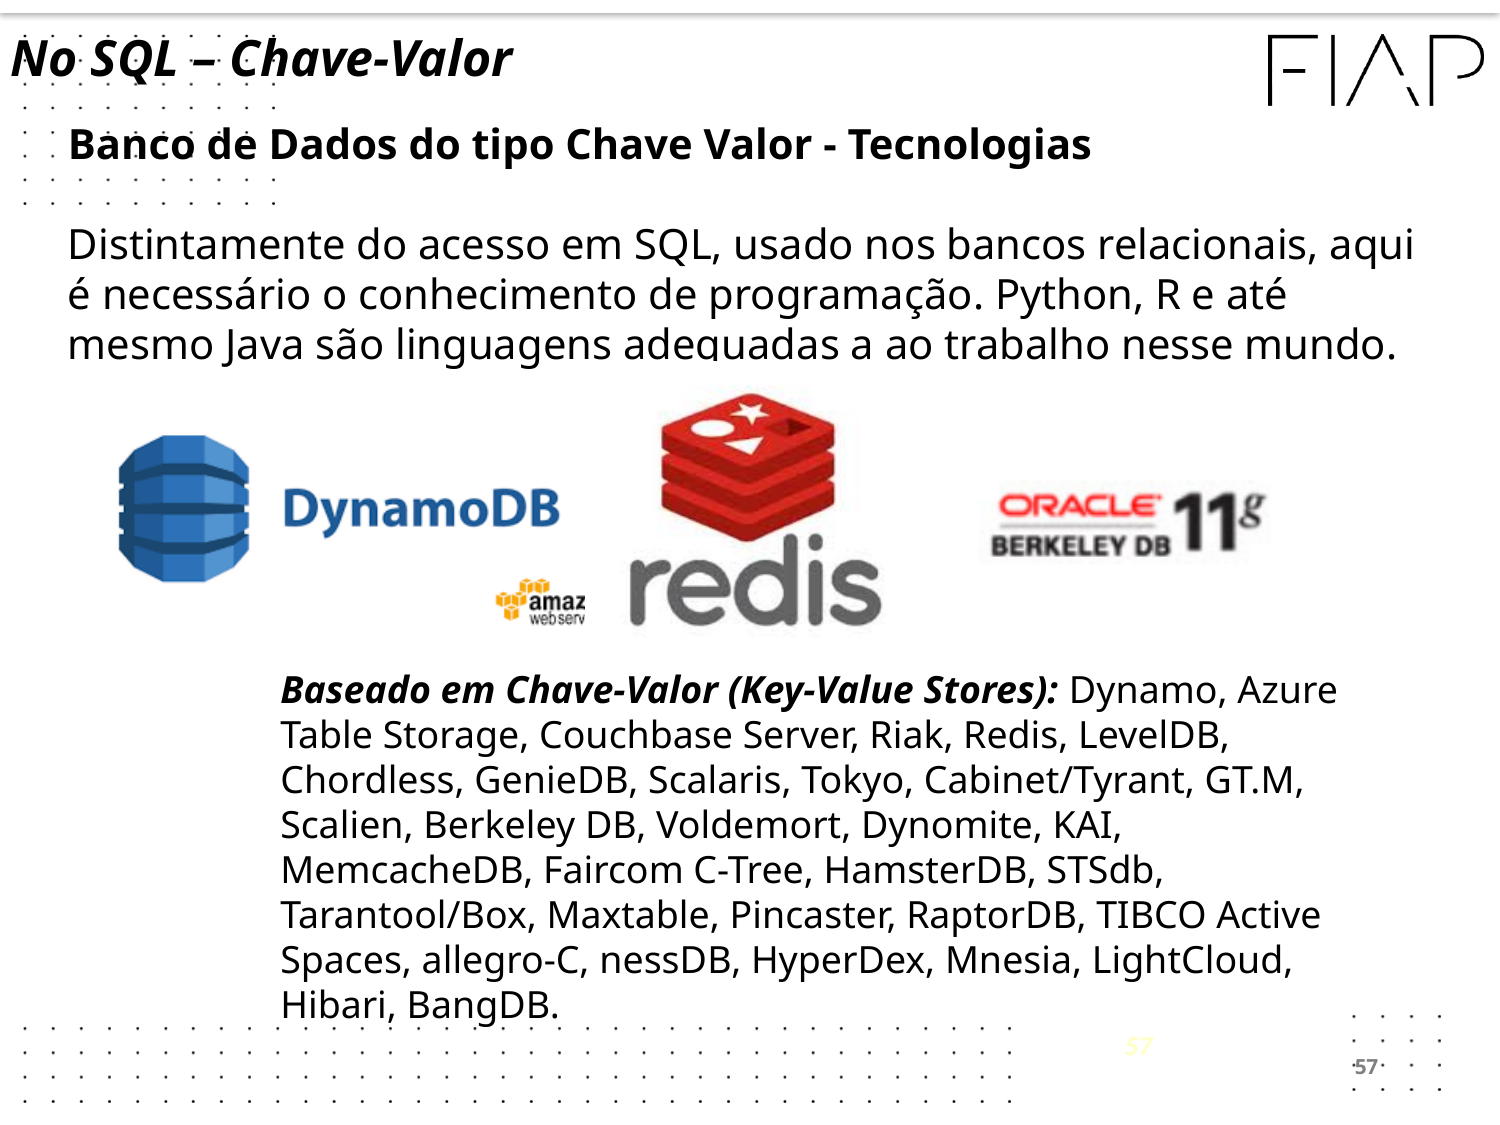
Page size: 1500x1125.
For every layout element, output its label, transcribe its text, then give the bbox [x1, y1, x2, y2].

text_box Baseado em Chave-Valor (Key-Value Stores): Dynamo, Azure Table Storage, Couchbase Server, Riak, Redis, LevelDB, Chordless, GenieDB, Scalaris, Tokyo, Cabinet/Tyrant, GT.M, Scalien, Berkeley DB, Voldemort, Dynomite, KAI, MemcacheDB, Faircom C-Tree, HamsterDB, STSdb, Tarantool/Box, Maxtable, Pincaster, RaptorDB, TIBCO Active Spaces, allegro-C, nessDB, HyperDex, Mnesia, LightCloud, Hibari, BangDB. [265, 658, 1376, 1034]
picture [1268, 34, 1484, 106]
text_box Banco de Dados do tipo Chave Valor - Tecnologias Distintamente do acesso em SQL, usado nos bancos relacionais, aqui é necessário o conhecimento de programação. Python, R e até mesmo Java são linguagens adequadas a ao trabalho nesse mundo. [53, 110, 1447, 426]
text_box No SQL – Chave-Valor [0, 19, 805, 94]
picture [956, 436, 1309, 602]
picture [23, 1025, 1011, 1103]
picture [1347, 1013, 1441, 1091]
picture [23, 94, 275, 205]
picture [88, 361, 915, 646]
